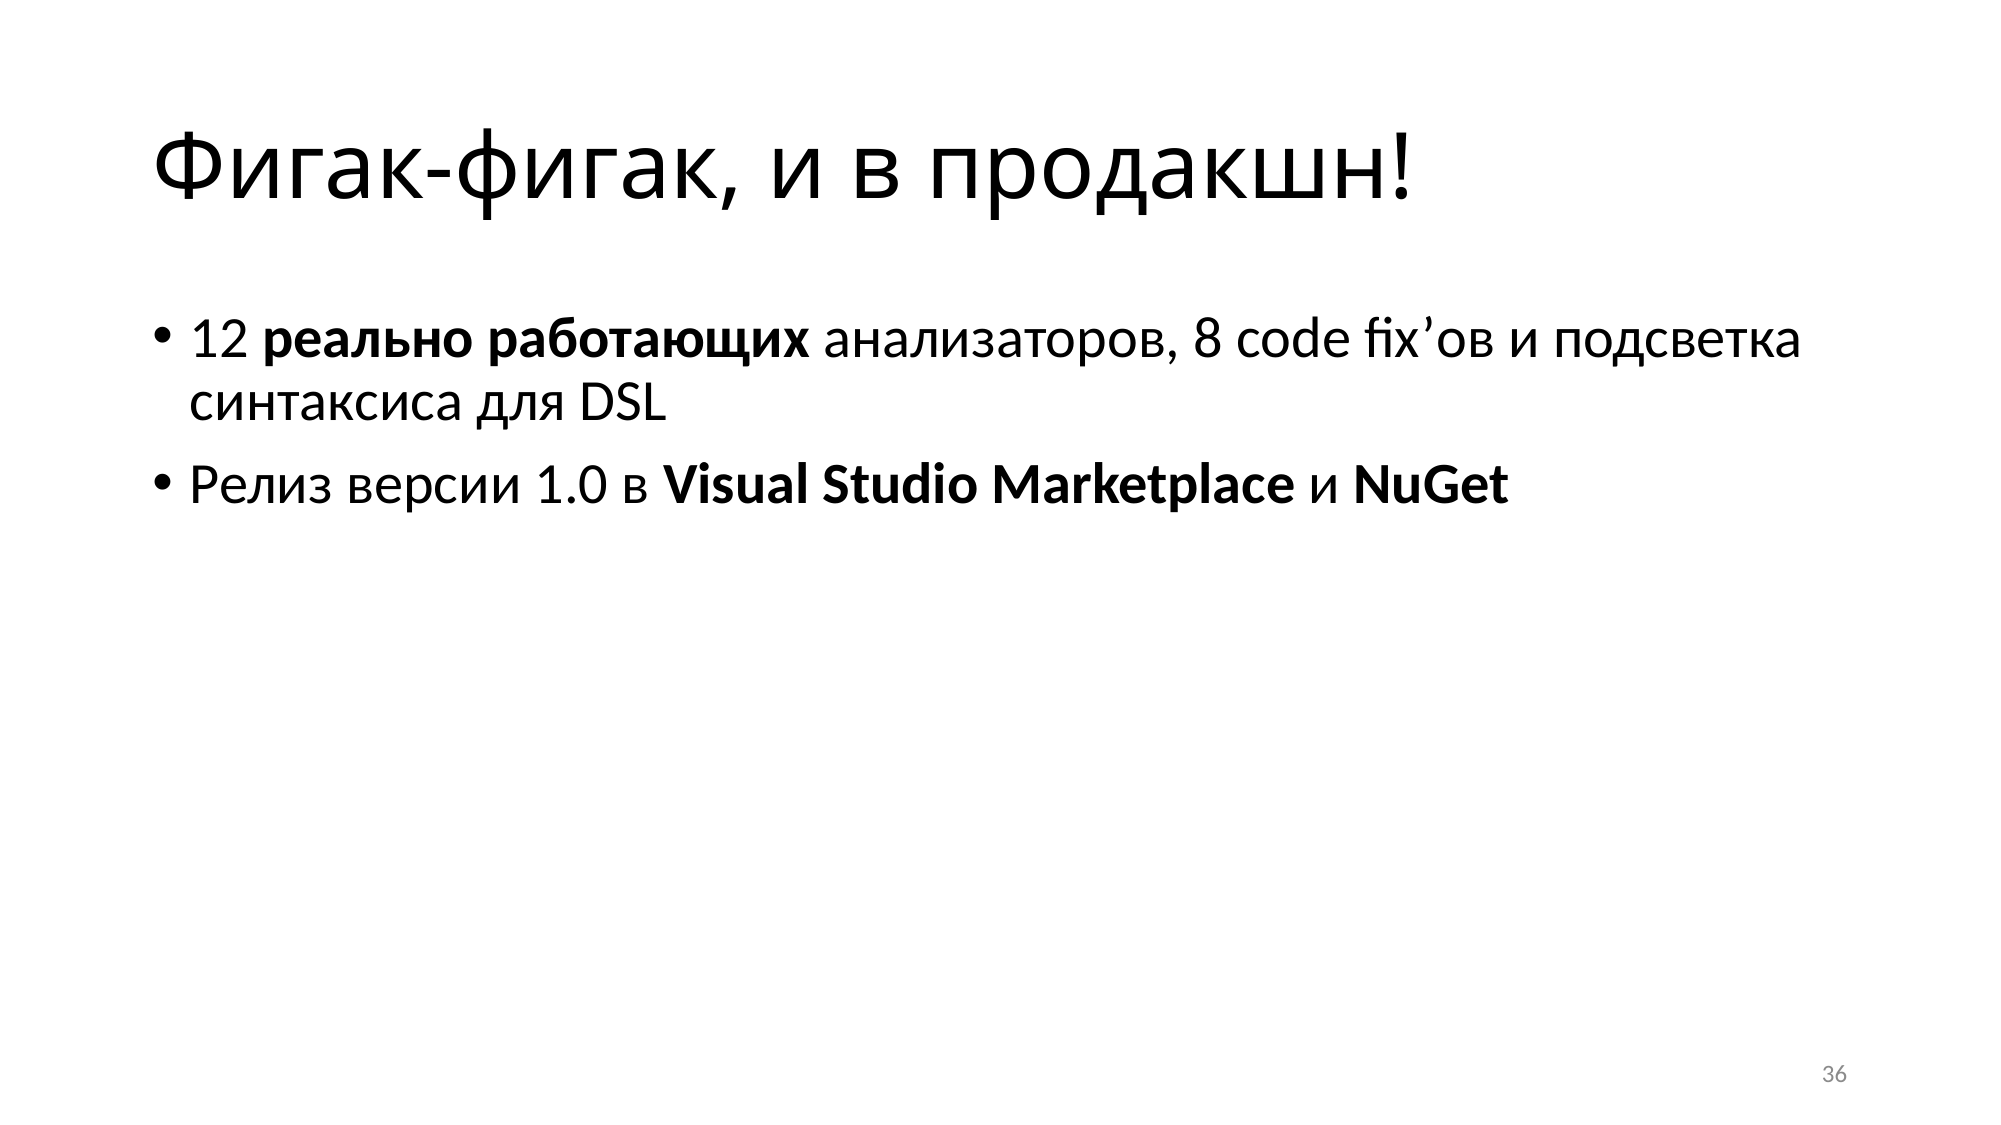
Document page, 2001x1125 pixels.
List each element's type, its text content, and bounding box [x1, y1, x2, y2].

slide_number 36 [1412, 1042, 1863, 1103]
title Фигак-фигак, и в продакшн! [137, 59, 1863, 278]
list 12 реально работающих анализаторов, 8 code fix’ов и подсветка синтаксиса для DSL Релиз версии 1.0 в Visual Studio Marketplace и NuGet [137, 299, 1863, 1014]
